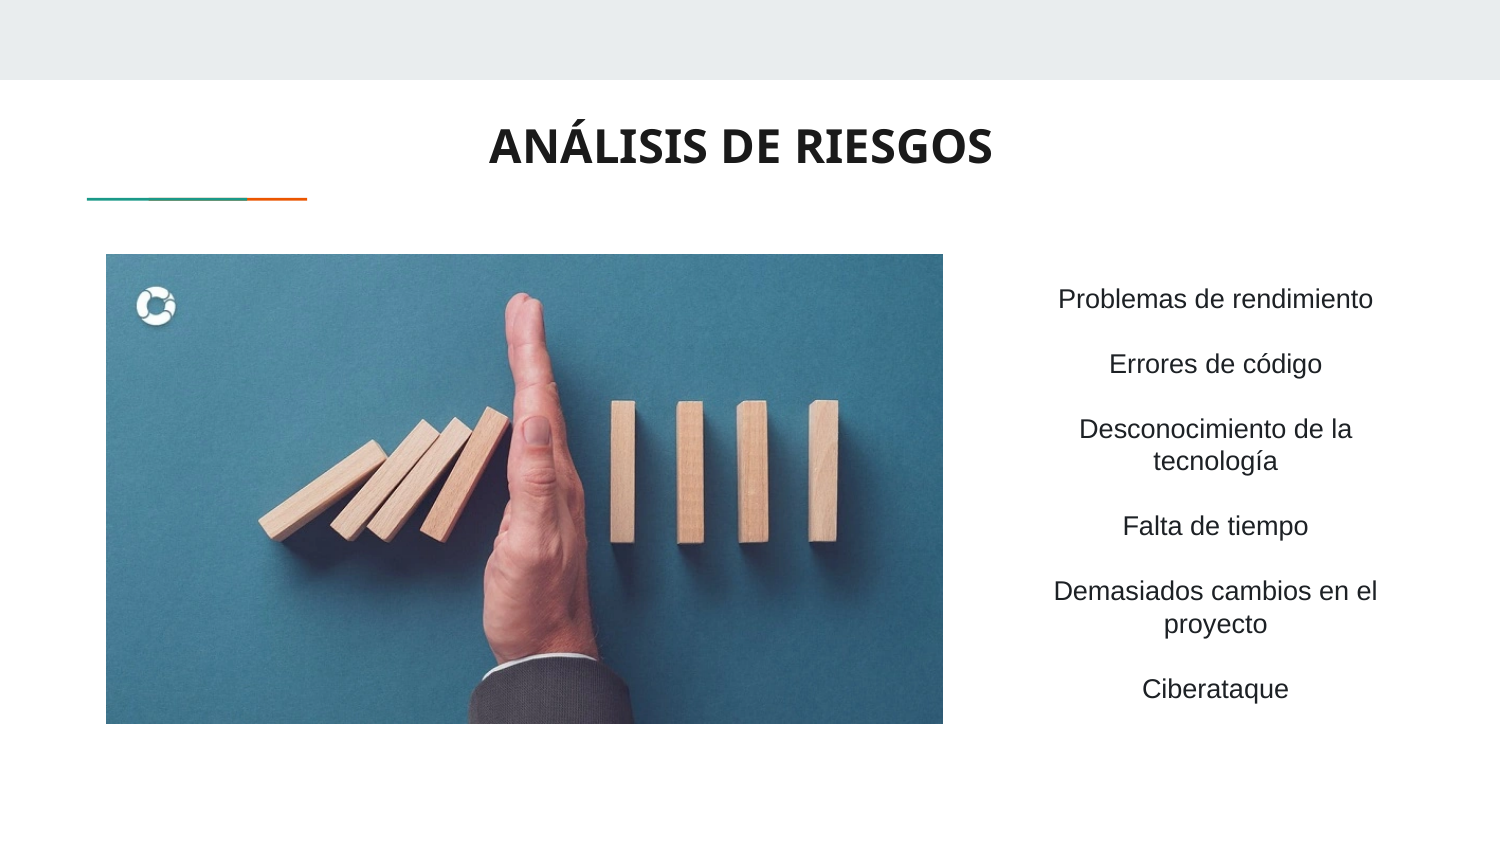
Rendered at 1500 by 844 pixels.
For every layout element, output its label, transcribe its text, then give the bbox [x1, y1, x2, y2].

title ANÁLISIS DE RIESGOS [474, 101, 1026, 190]
text_box Problemas de rendimiento Errores de código Desconocimiento de la tecnología Falta de tiempo Demasiados cambios en el proyecto Ciberataque [1002, 266, 1430, 779]
picture [105, 253, 944, 725]
